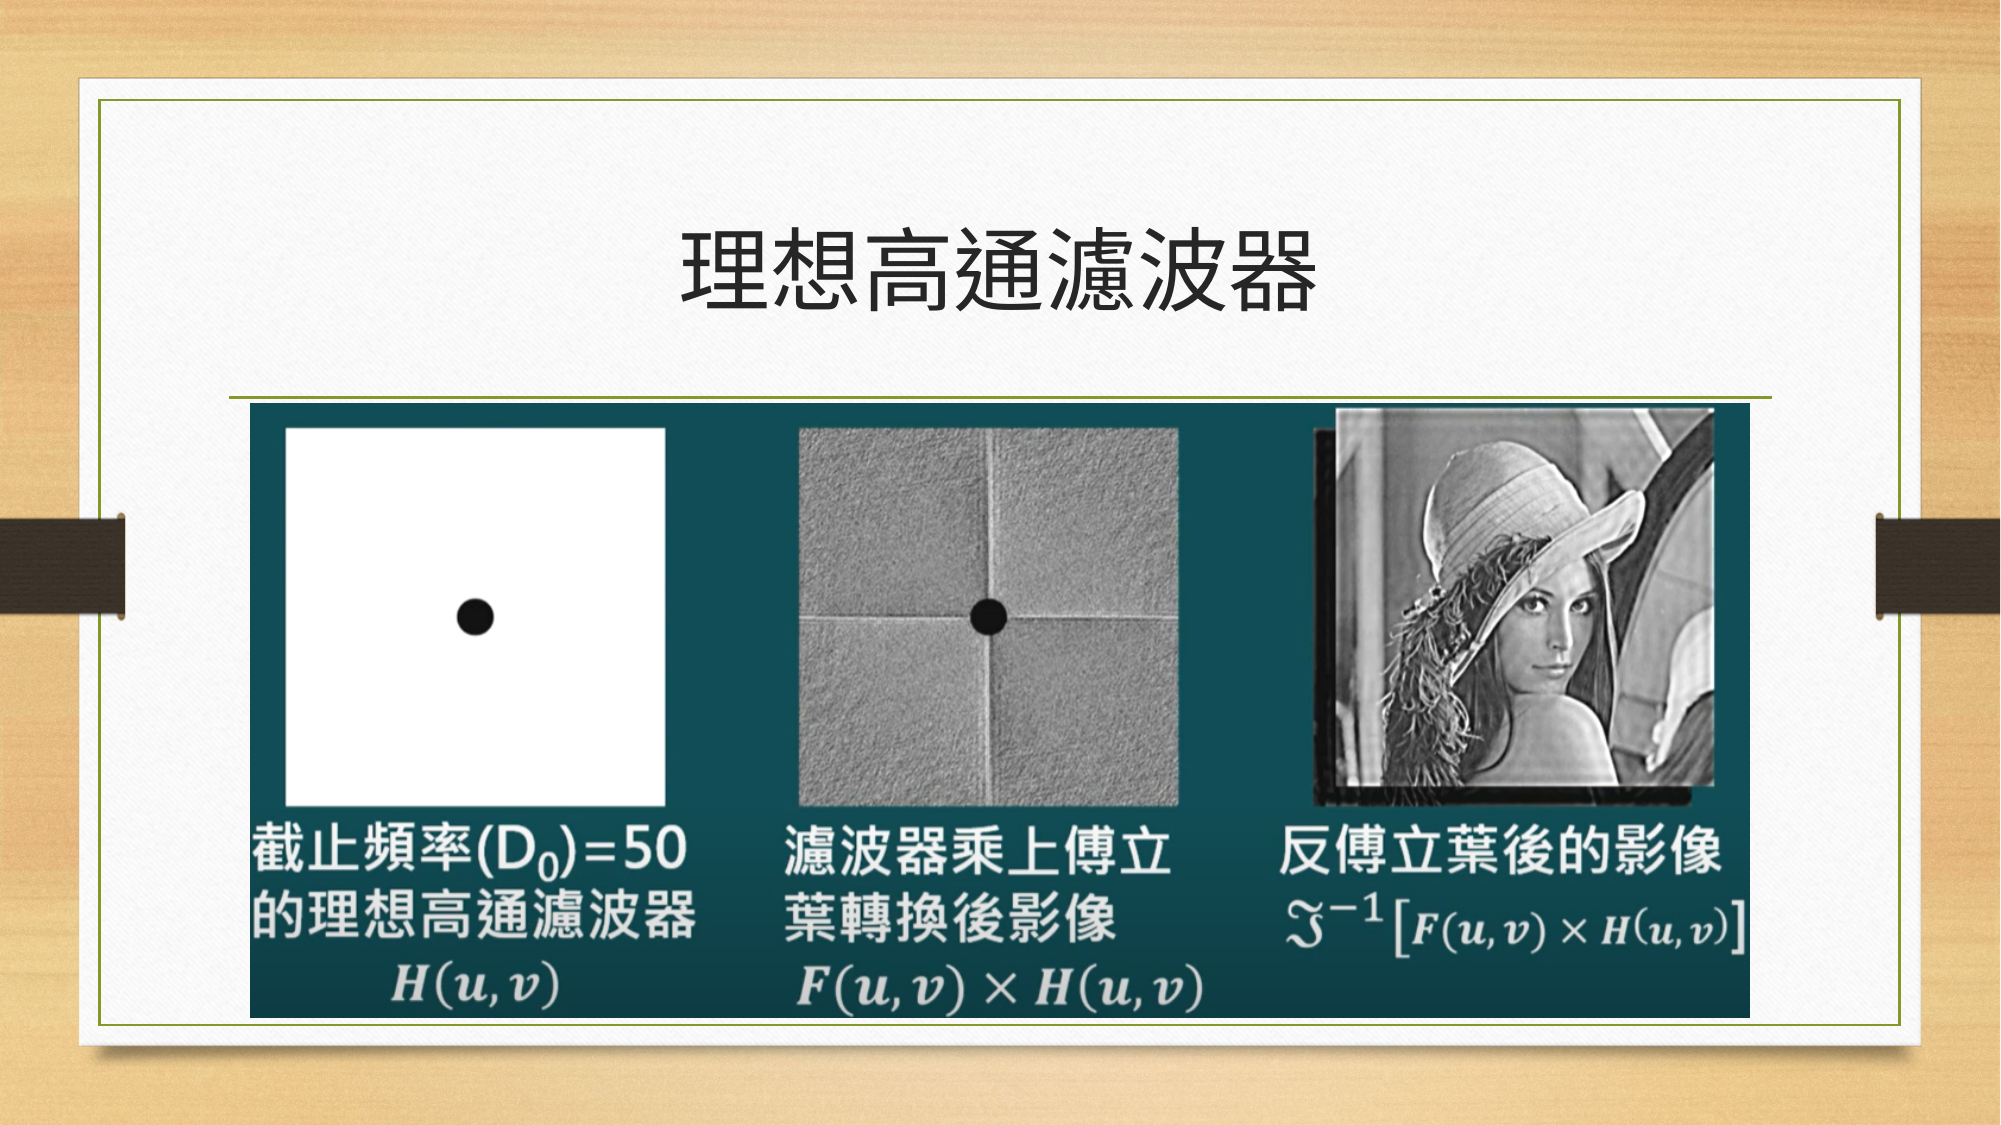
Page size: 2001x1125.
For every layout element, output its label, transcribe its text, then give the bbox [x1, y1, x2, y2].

picture [0, 0, 2001, 1125]
title 理想高通濾波器 [212, 161, 1788, 375]
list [249, 403, 1751, 1019]
